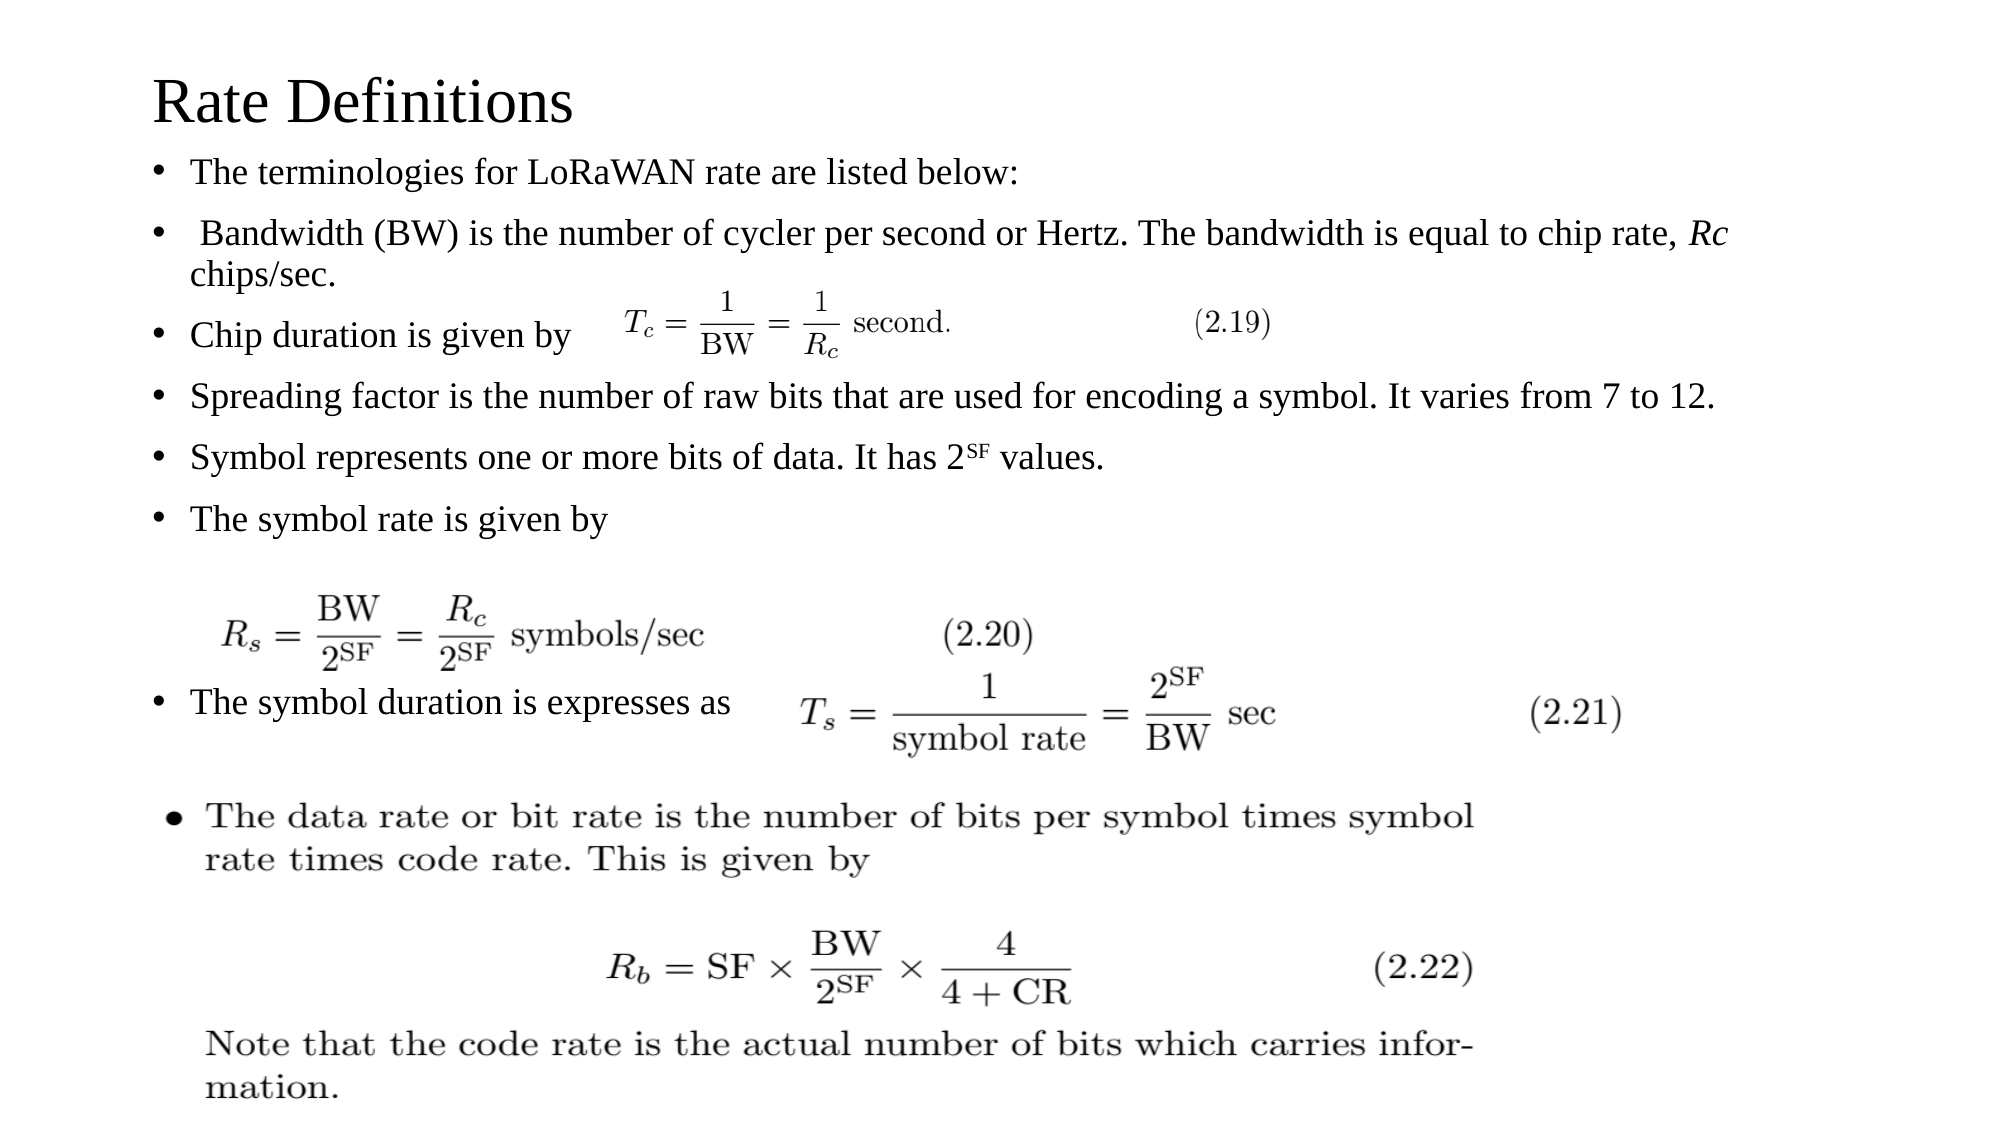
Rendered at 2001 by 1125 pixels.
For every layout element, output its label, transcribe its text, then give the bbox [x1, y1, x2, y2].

picture [135, 780, 1532, 1108]
picture [203, 562, 1634, 771]
list The terminologies for LoRaWAN rate are listed below: Bandwidth (BW) is the number of cycler per second or Hertz. The bandwidth is equal to chip rate, Rc chips/sec. Chip duration is given by Spreading factor is the number of raw bits that are used for encoding a symbol. It varies from 7 to 12. Symbol represents one or more bits of data. It has 2SF values. The symbol rate is given by The symbol duration is expresses as [137, 144, 1863, 1014]
picture [598, 277, 1297, 372]
title Rate Definitions [137, 59, 1863, 144]
